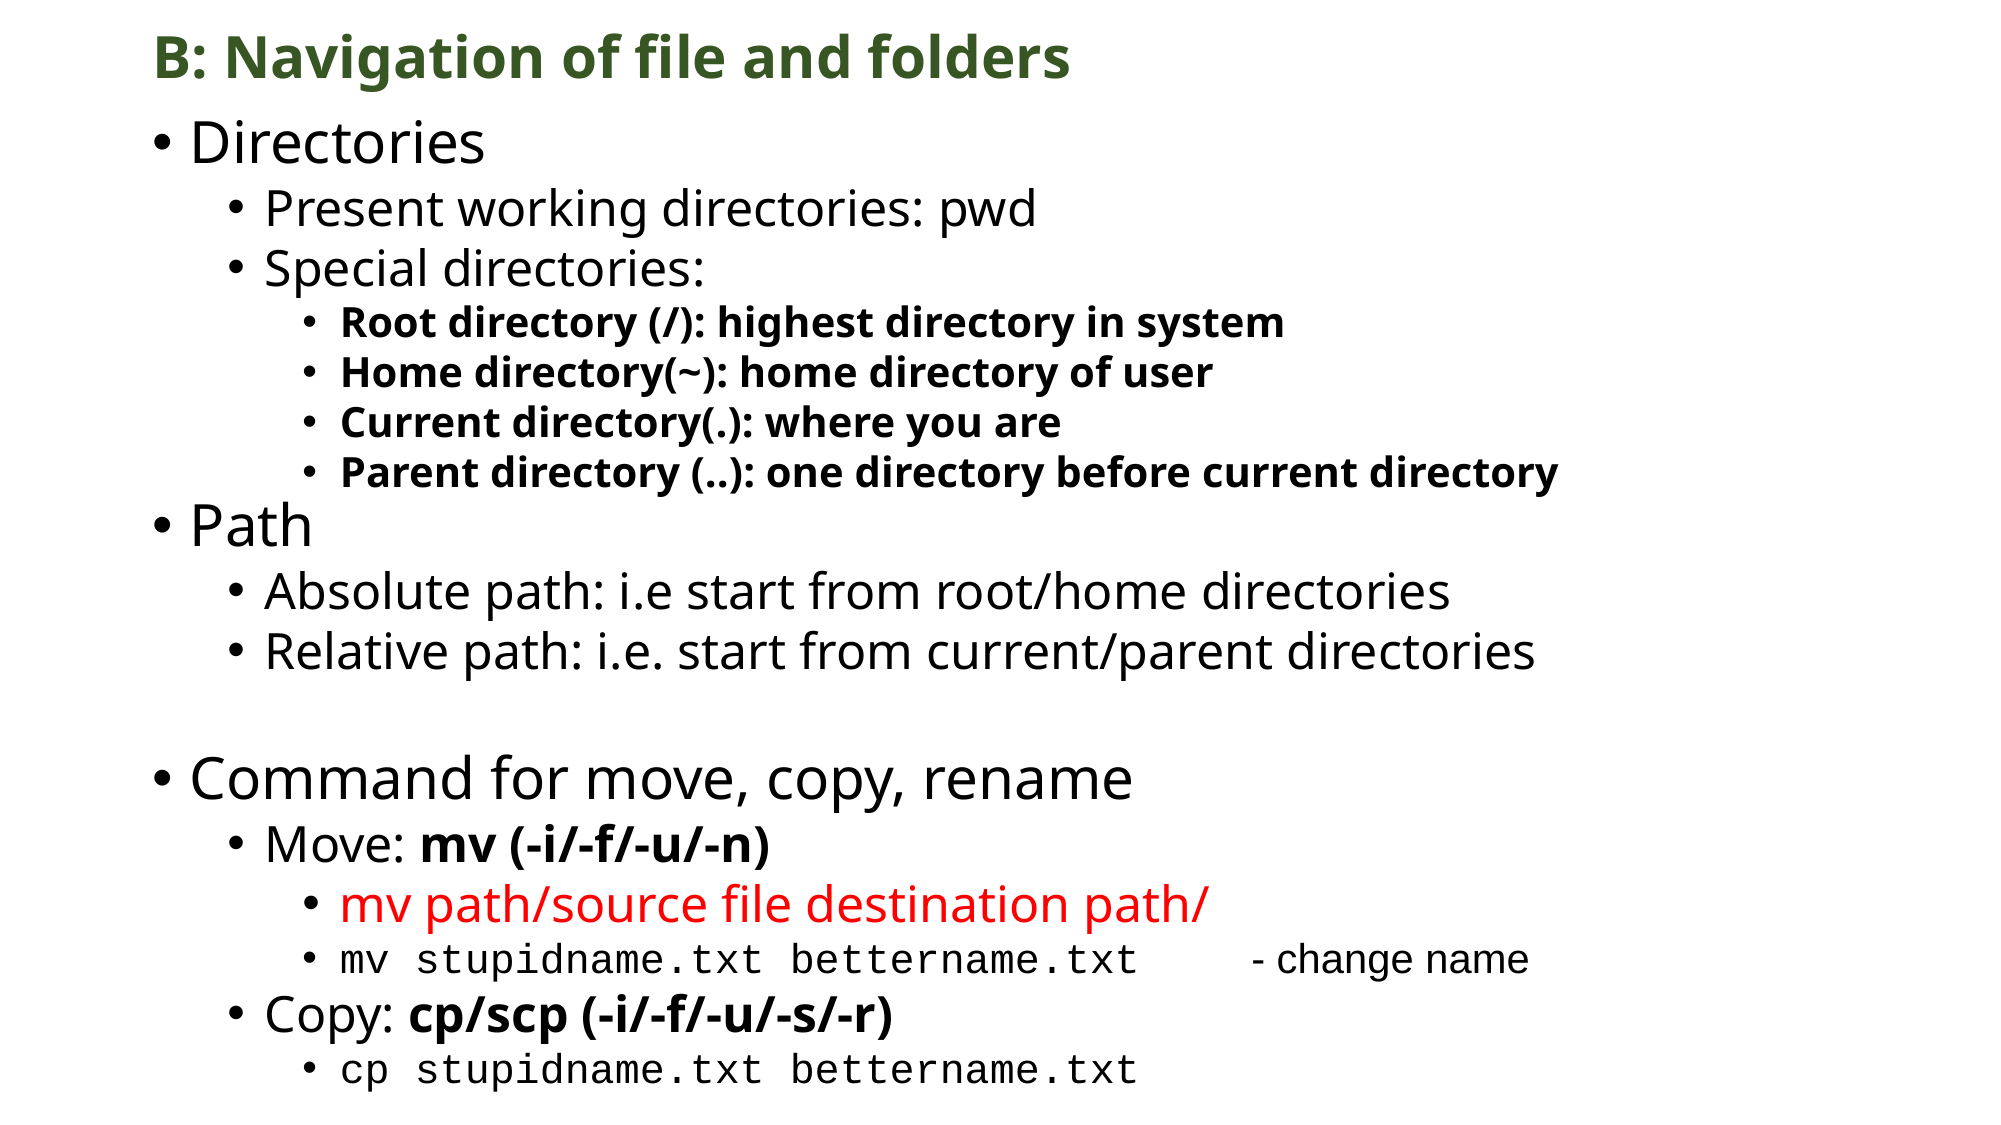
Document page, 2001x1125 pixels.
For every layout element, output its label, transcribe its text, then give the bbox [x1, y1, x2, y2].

text_box B: Navigation of file and folders [137, 2, 1863, 105]
text_box Directories Present working directories: pwd Special directories: Root directory (/): highest directory in system Home directory(~): home directory of user Current directory(.): where you are Parent directory (..): one directory before current directory Path Absolute path: i.e start from root/home directories Relative path: i.e. start from current/parent directories Command for move, copy, rename Move: mv (-i/-f/-u/-n) mv path/source file destination path/ mv stupidname.txt bettername.txt - change name Copy: cp/scp (-i/-f/-u/-s/-r) cp stupidname.txt bettername.txt [137, 105, 1863, 1106]
